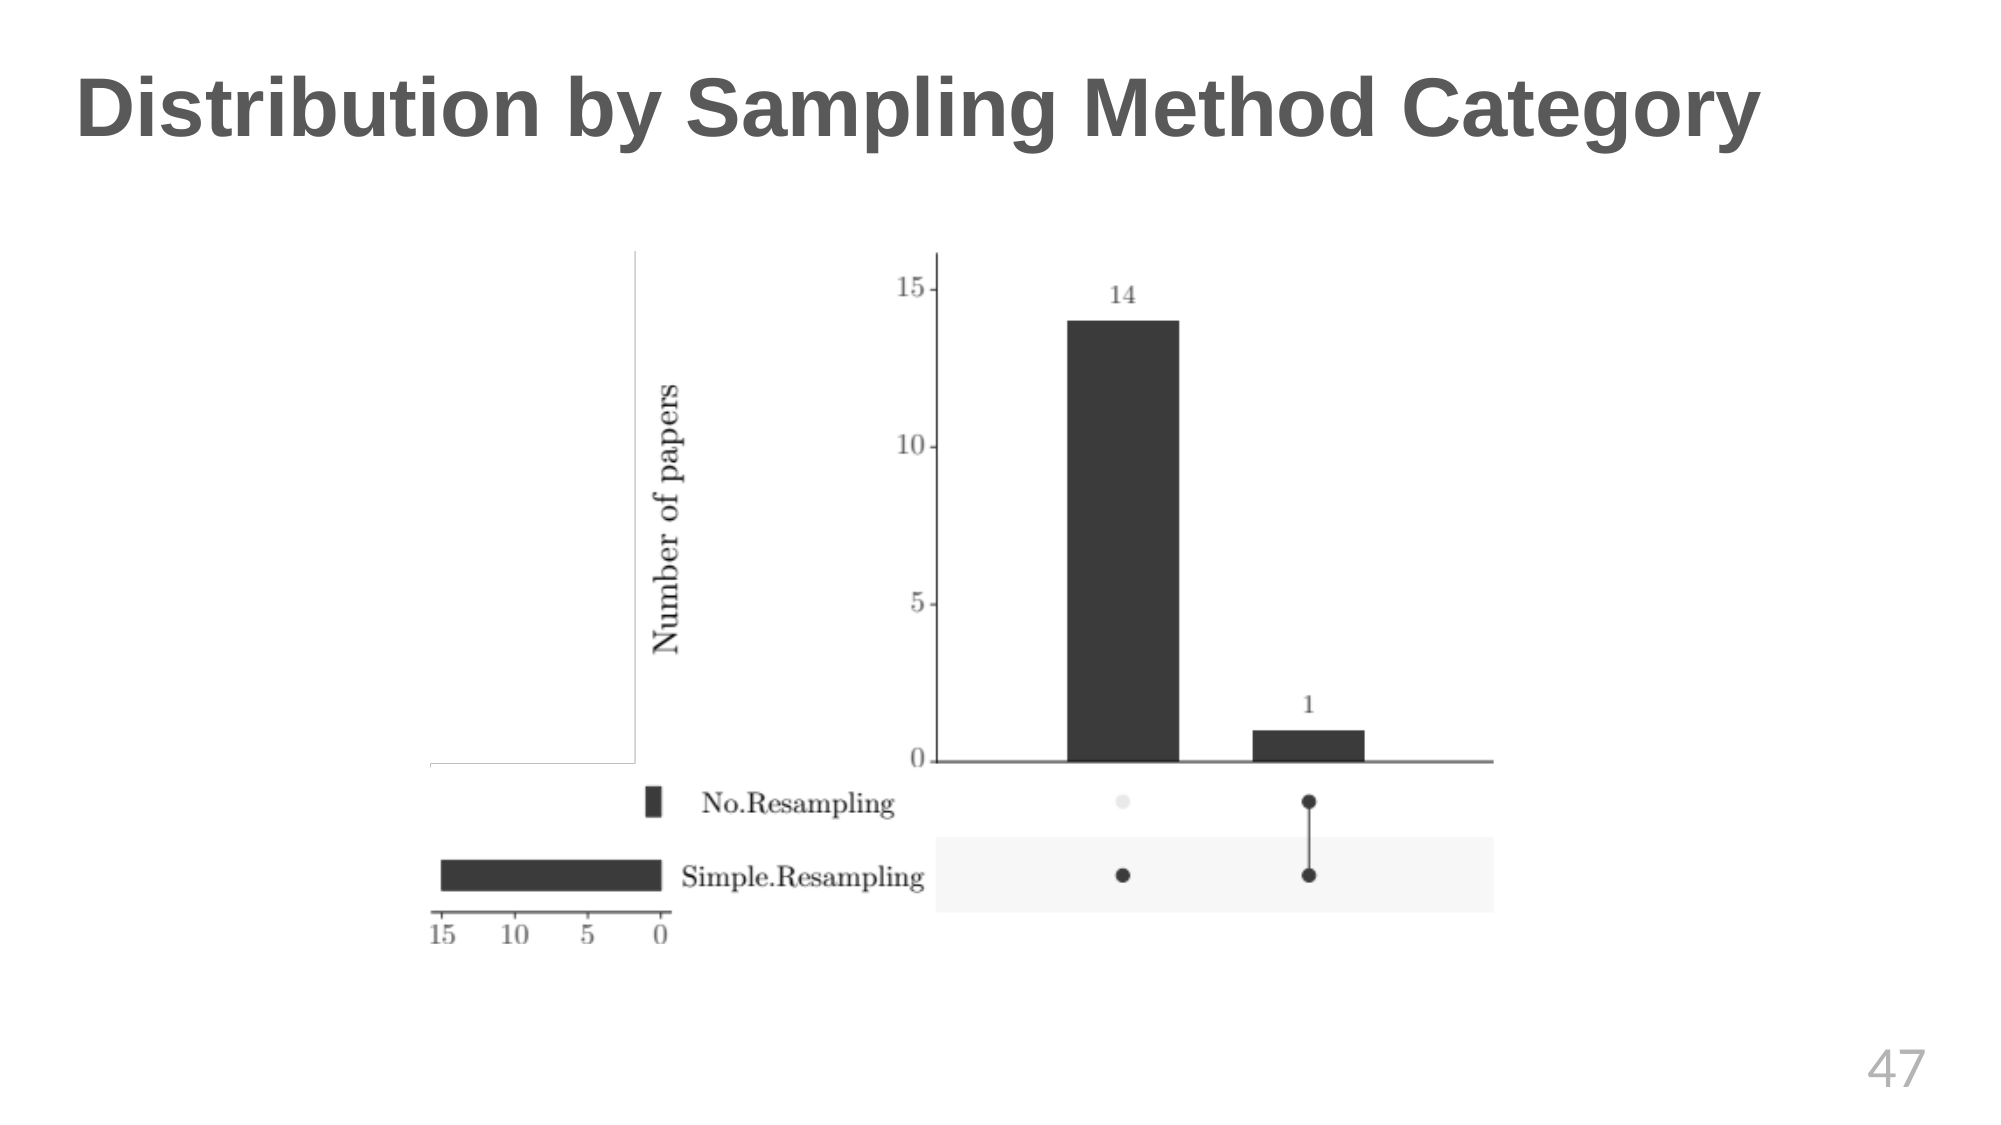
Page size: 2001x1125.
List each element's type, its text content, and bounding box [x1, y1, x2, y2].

text_box <number> [1785, 1034, 1942, 1095]
picture [429, 250, 1494, 944]
text_box Distribution by Sampling Method Category [61, 59, 1967, 160]
